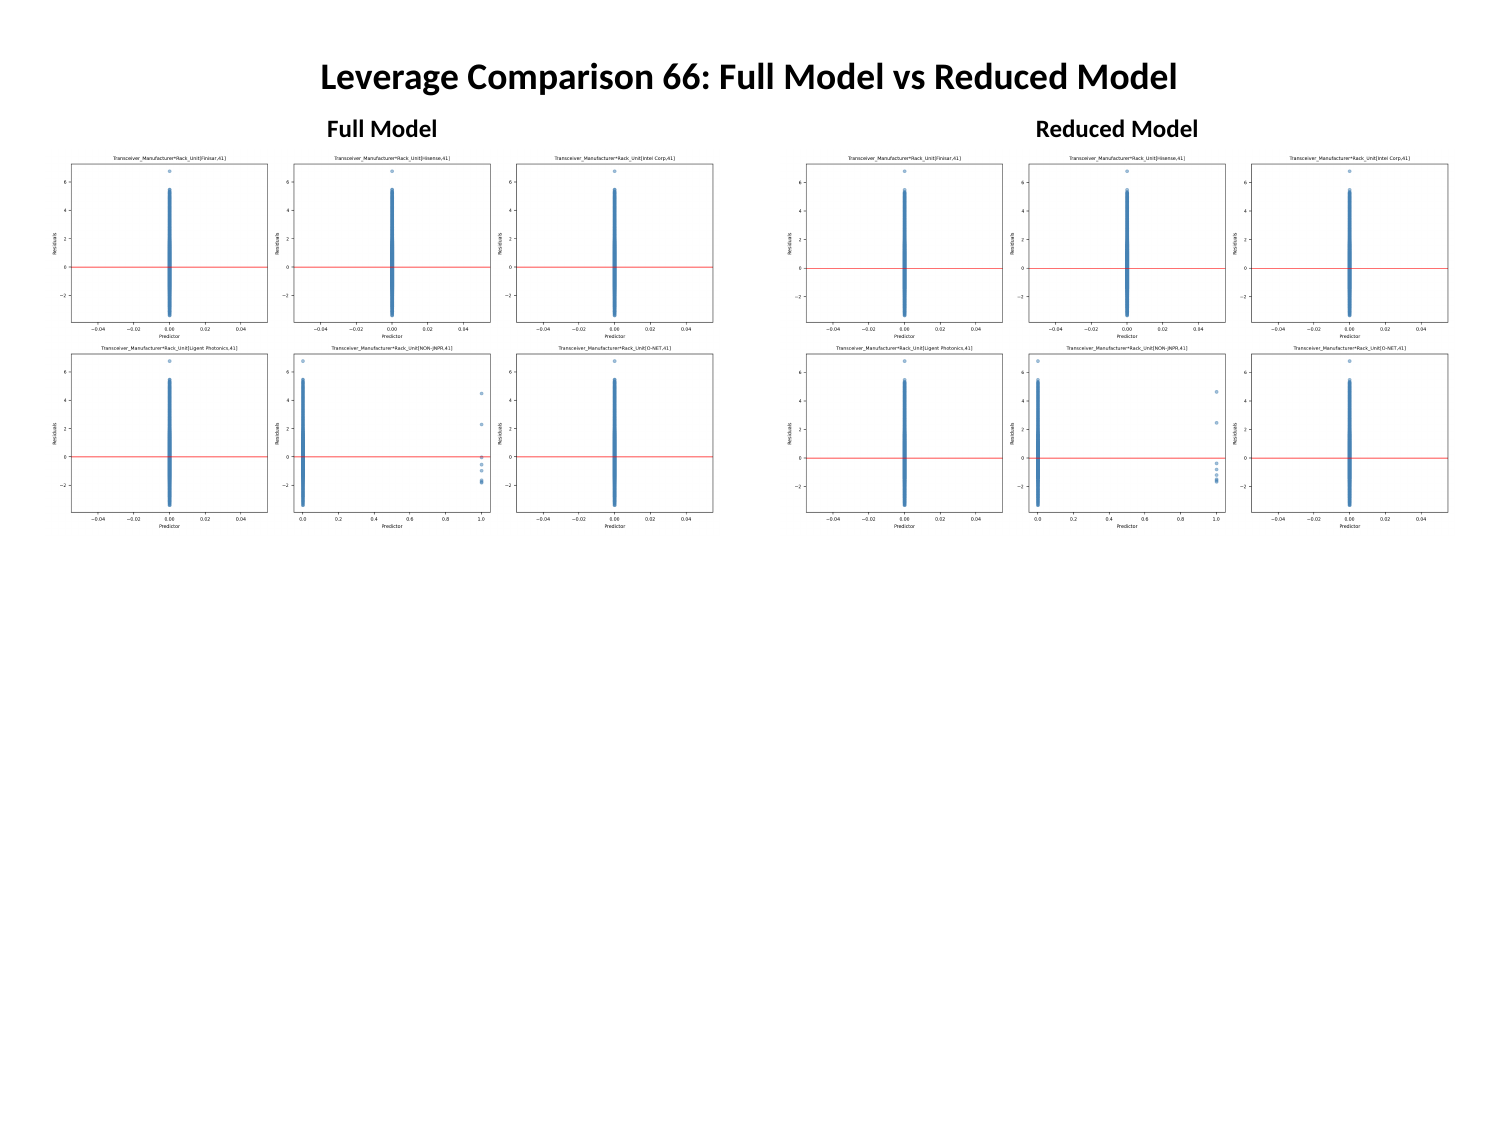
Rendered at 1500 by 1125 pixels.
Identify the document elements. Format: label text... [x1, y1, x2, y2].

text_box Reduced Model [1021, 104, 1214, 148]
text_box Full Model [312, 104, 453, 148]
text_box Leverage Comparison 66: Full Model vs Reduced Model [305, 44, 1194, 105]
picture [44, 149, 721, 536]
picture [779, 149, 1456, 536]
